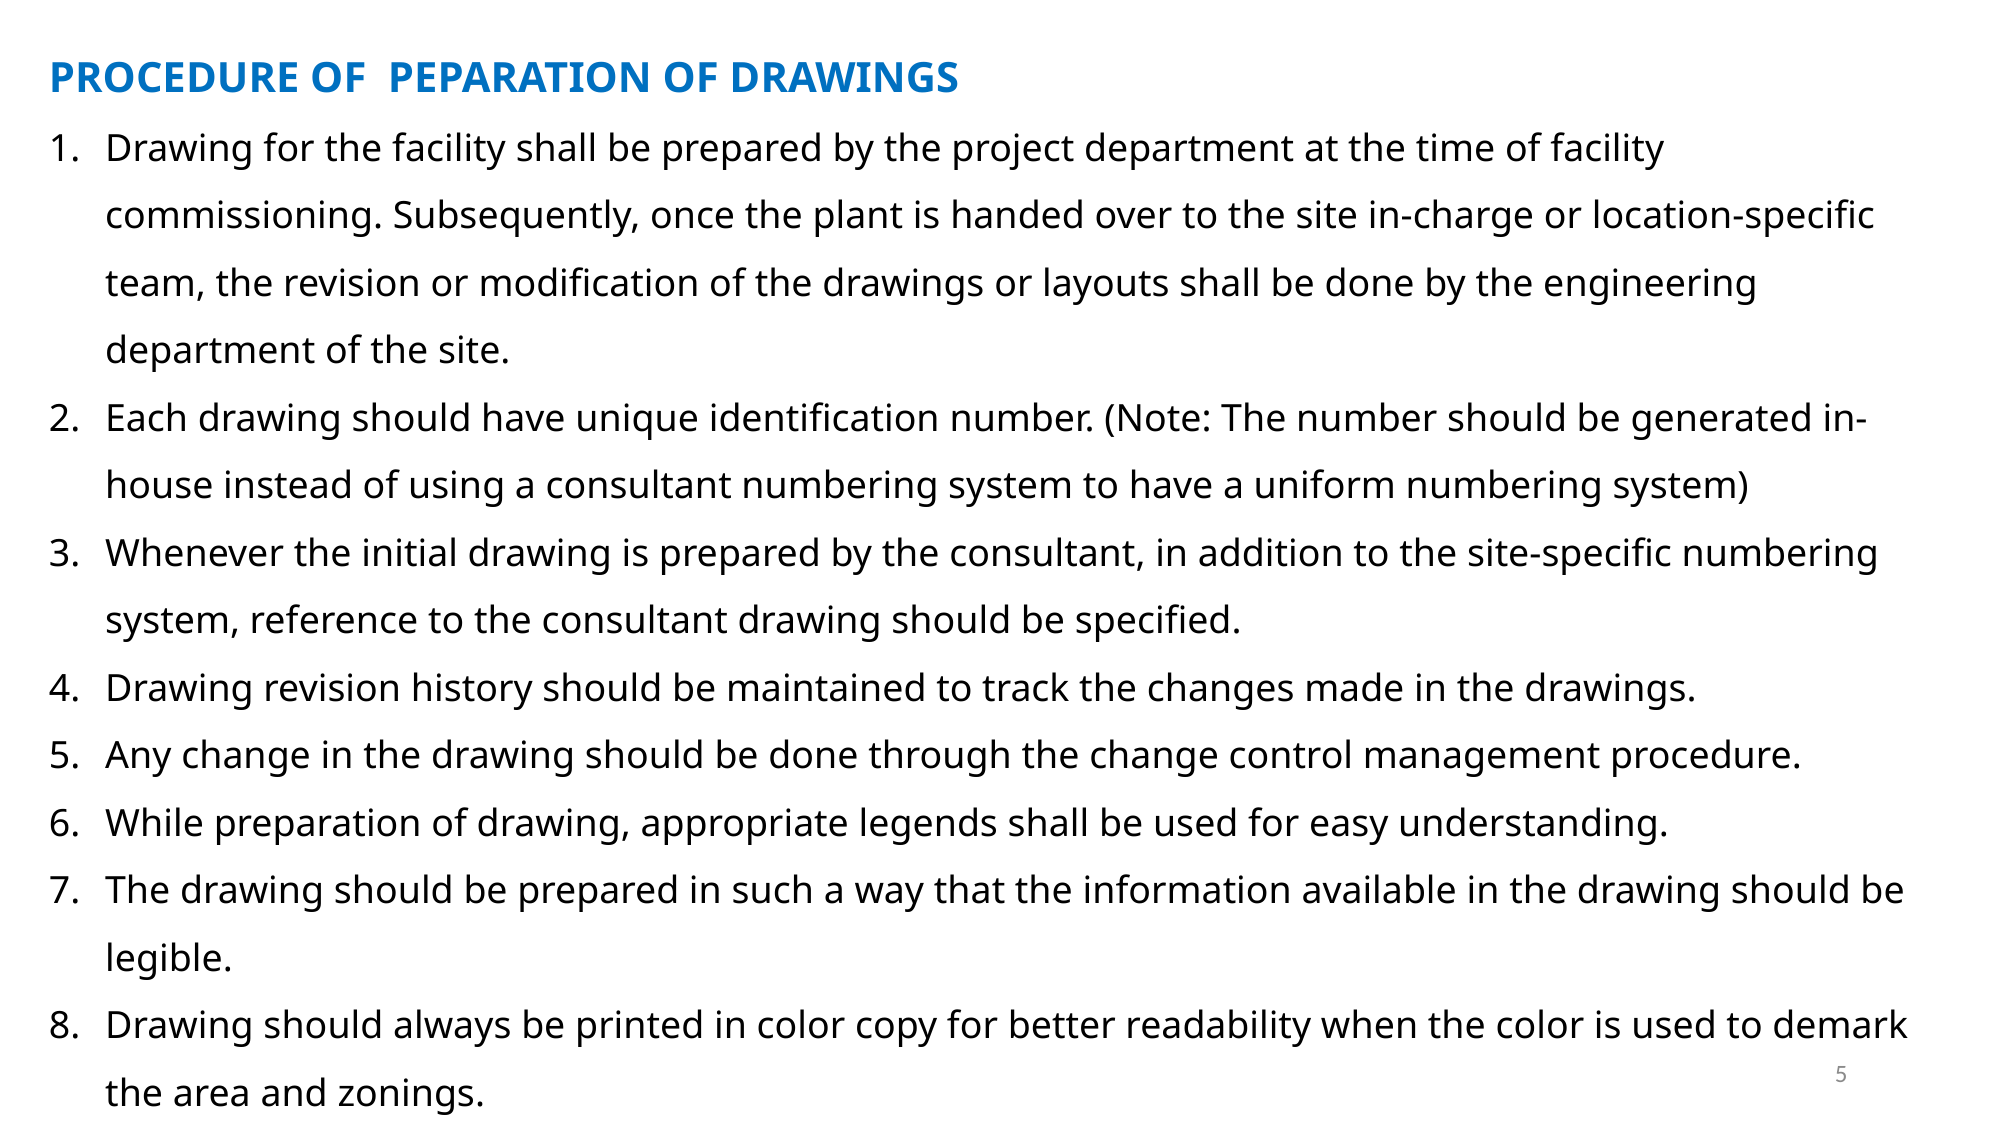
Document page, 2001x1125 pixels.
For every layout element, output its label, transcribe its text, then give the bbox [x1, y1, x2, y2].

slide_number 5 [1412, 1042, 1863, 1103]
subtitle PROCEDURE OF PEPARATION OF DRAWINGS Drawing for the facility shall be prepared by the project department at the time of facility commissioning. Subsequently, once the plant is handed over to the site in-charge or location-specific team, the revision or modification of the drawings or layouts shall be done by the engineering department of the site. Each drawing should have unique identification number. (Note: The number should be generated in-house instead of using a consultant numbering system to have a uniform numbering system) Whenever the initial drawing is prepared by the consultant, in addition to the site-specific numbering system, reference to the consultant drawing should be specified. Drawing revision history should be maintained to track the changes made in the drawings. Any change in the drawing should be done through the change control management procedure. While preparation of drawing, appropriate legends shall be used for easy understanding. The drawing should be prepared in such a way that the information available in the drawing should be legible. Drawing should always be printed in color copy for better readability when the color is used to demark the area and zonings. [33, 40, 1946, 1079]
